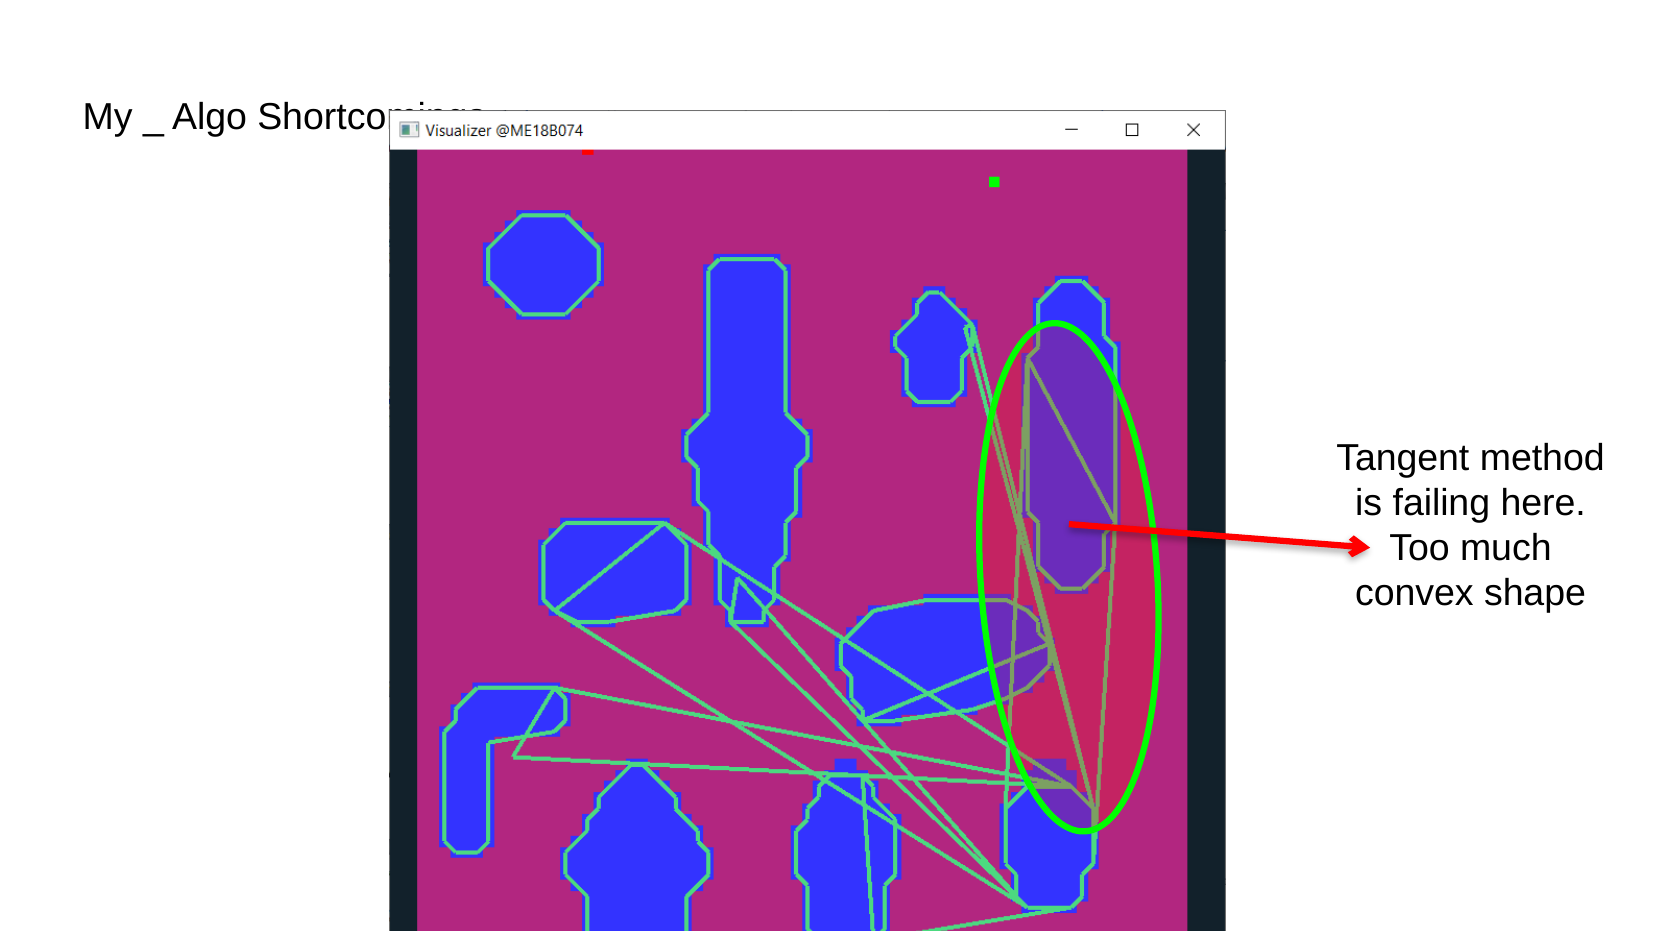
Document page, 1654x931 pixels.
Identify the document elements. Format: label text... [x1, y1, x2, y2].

title My _ Algo Shortcomings [82, 37, 1571, 193]
picture [389, 110, 1226, 931]
text_box Tangent method is failing here. Too much convex shape [1311, 425, 1630, 621]
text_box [1068, 523, 1371, 548]
